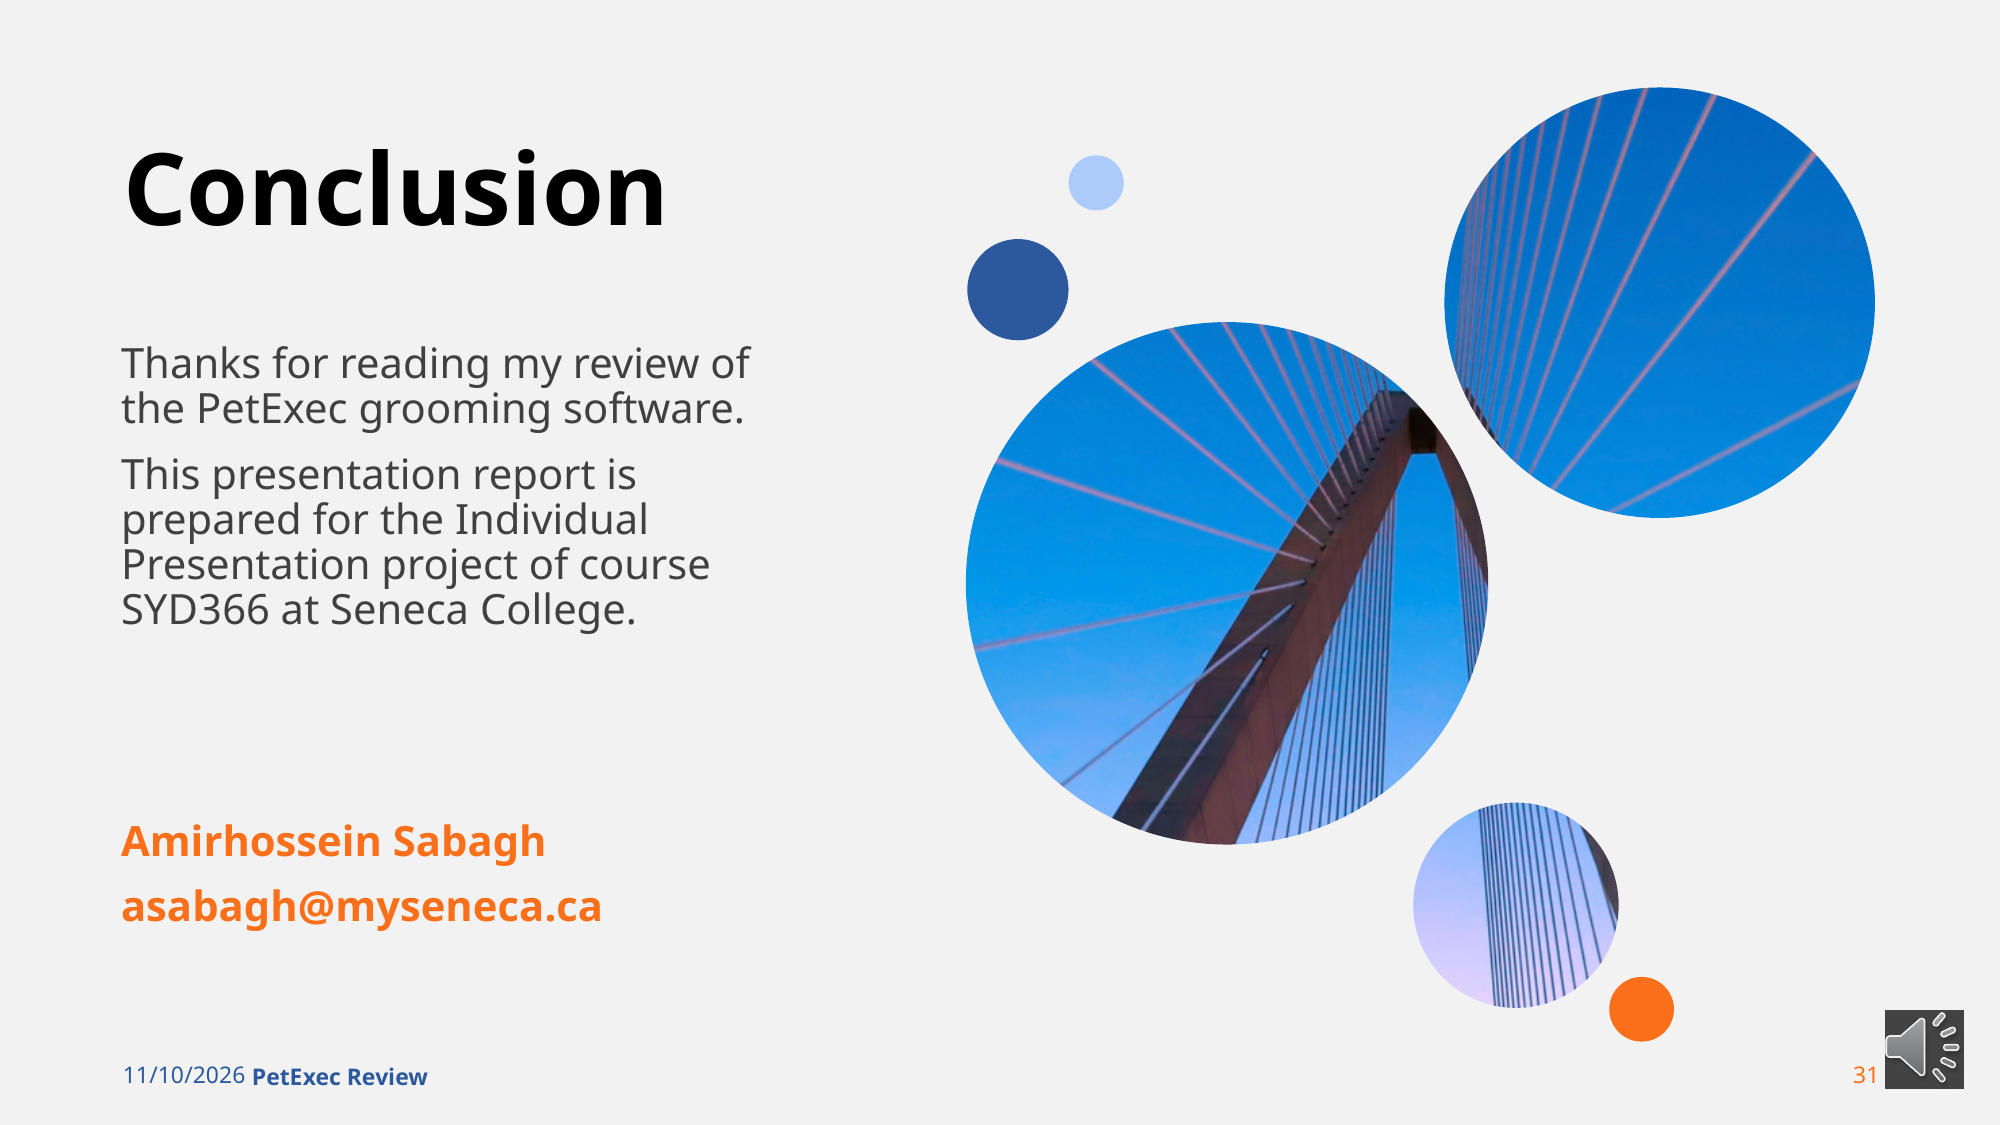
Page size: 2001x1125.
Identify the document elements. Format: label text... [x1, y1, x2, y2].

title Conclusion [108, 132, 810, 269]
list Amirhossein Sabagh asabagh@myseneca.ca [106, 812, 786, 938]
picture [1884, 1009, 1965, 1090]
picture [965, 87, 1875, 1008]
list Thanks for reading my review of the PetExec grooming software. This presentation report is prepared for the Individual Presentation project of course SYD366 at Seneca College. [106, 335, 786, 771]
